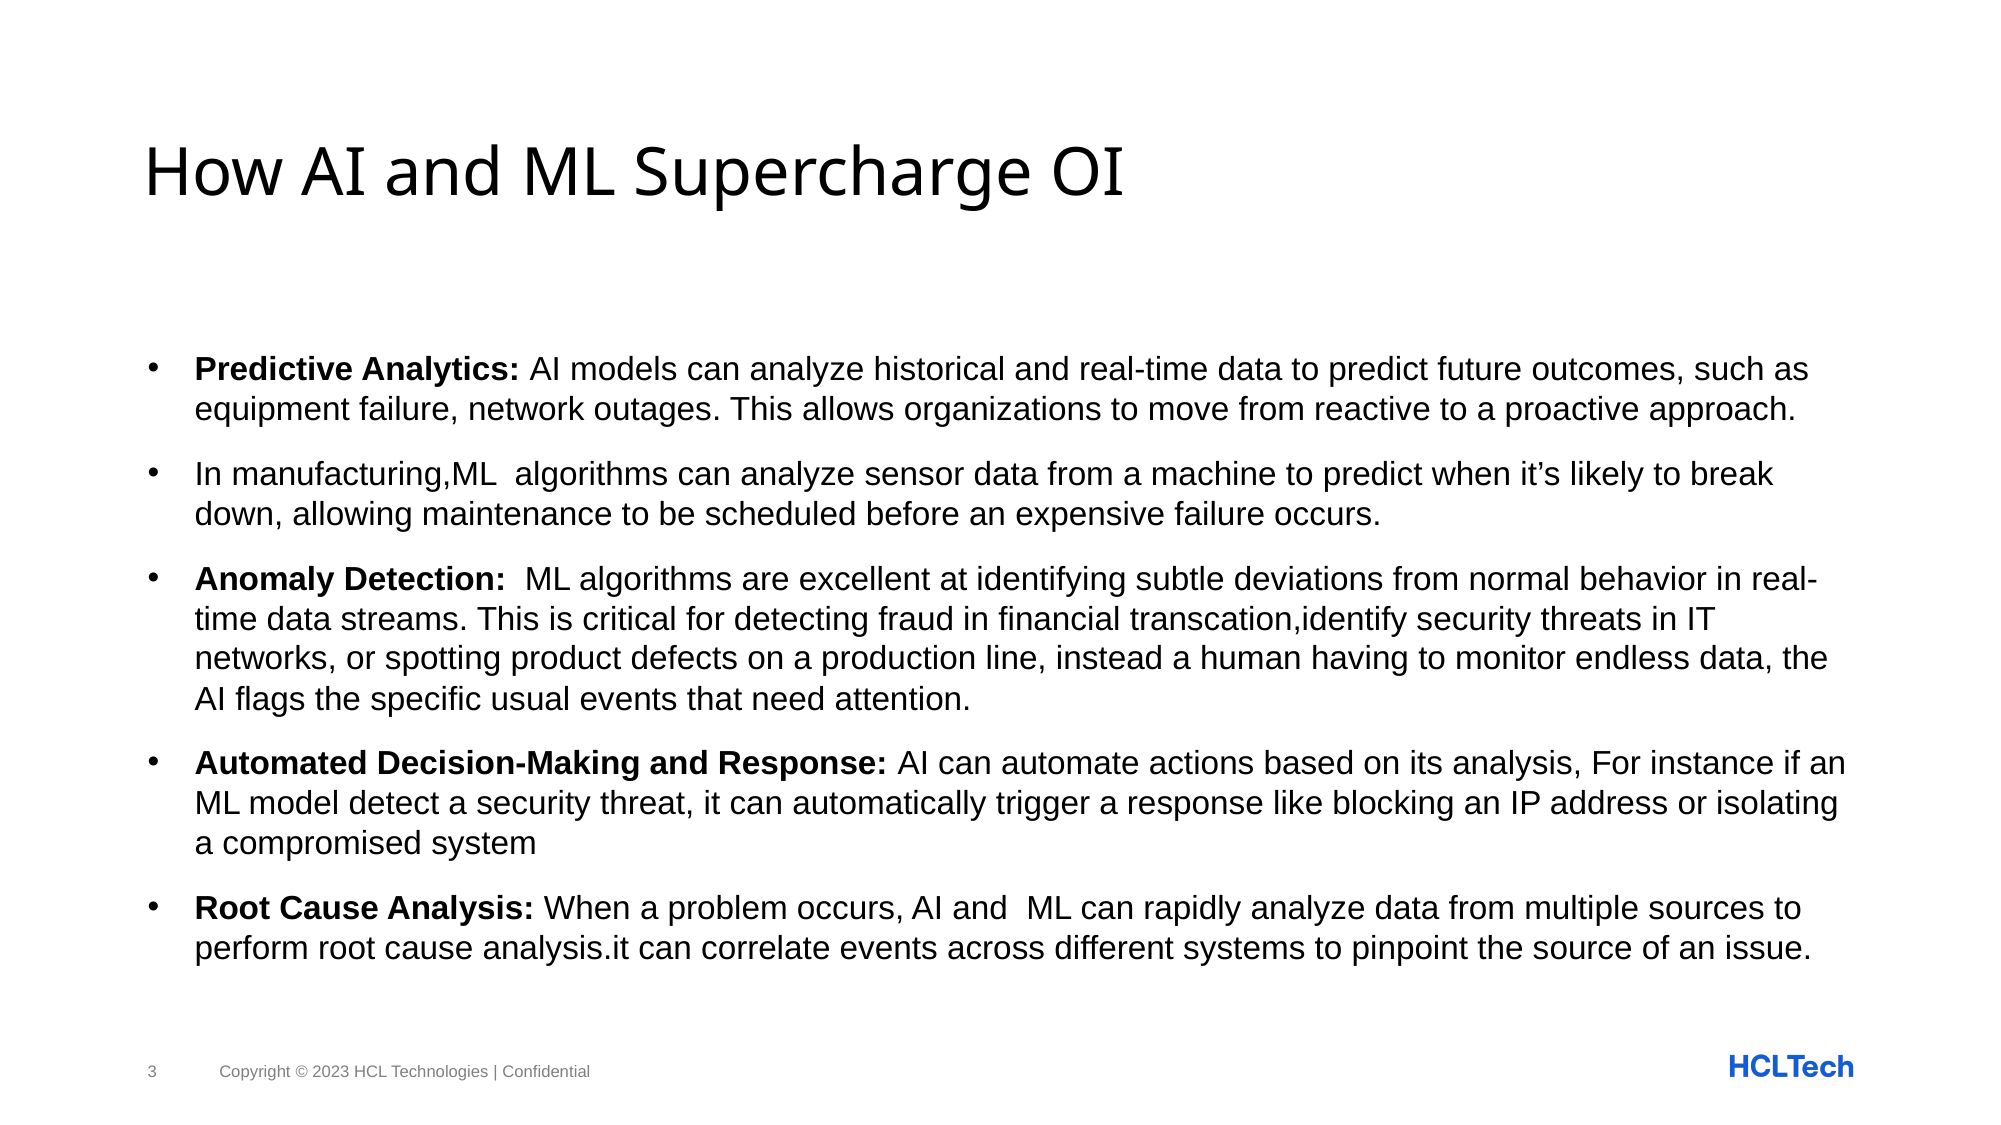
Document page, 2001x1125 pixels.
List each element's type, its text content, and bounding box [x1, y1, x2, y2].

slide_number 3 [147, 1060, 187, 1081]
footer Copyright © 2023 HCL Technologies | Confidential [219, 1060, 895, 1081]
list Predictive Analytics: AI models can analyze historical and real-time data to predict future outcomes, such as equipment failure, network outages. This allows organizations to move from reactive to a proactive approach. In manufacturing,ML algorithms can analyze sensor data from a machine to predict when it’s likely to break down, allowing maintenance to be scheduled before an expensive failure occurs. Anomaly Detection: ML algorithms are excellent at identifying subtle deviations from normal behavior in real-time data streams. This is critical for detecting fraud in financial transcation,identify security threats in IT networks, or spotting product defects on a production line, instead a human having to monitor endless data, the AI flags the specific usual events that need attention. Automated Decision-Making and Response: AI can automate actions based on its analysis, For instance if an ML model detect a security threat, it can automatically trigger a response like blocking an IP address or isolating a compromised system Root Cause Analysis: When a problem occurs, AI and ML can rapidly analyze data from multiple sources to perform root cause analysis.it can correlate events across different systems to pinpoint the source of an issue. [147, 347, 1853, 978]
title How AI and ML Supercharge OI [143, 142, 1853, 211]
picture [1719, 1044, 1864, 1088]
